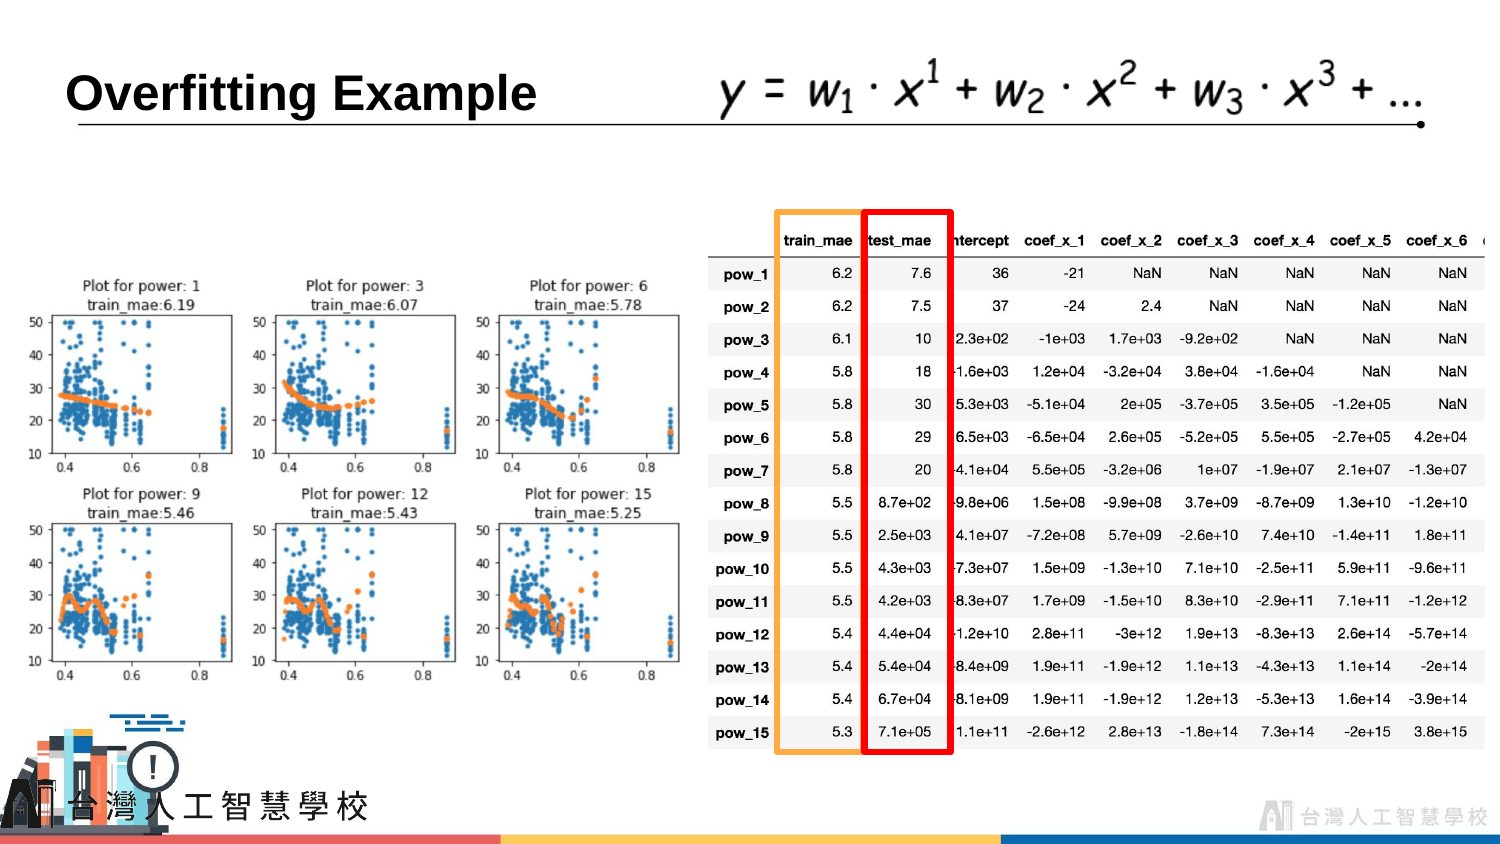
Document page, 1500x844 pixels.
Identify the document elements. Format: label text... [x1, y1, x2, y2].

text_box [24, 267, 691, 694]
picture [0, 0, 1500, 844]
text_box [864, 212, 951, 753]
text_box Overfitting Example [63, 25, 720, 120]
text_box [777, 212, 863, 753]
text_box [703, 216, 1485, 757]
